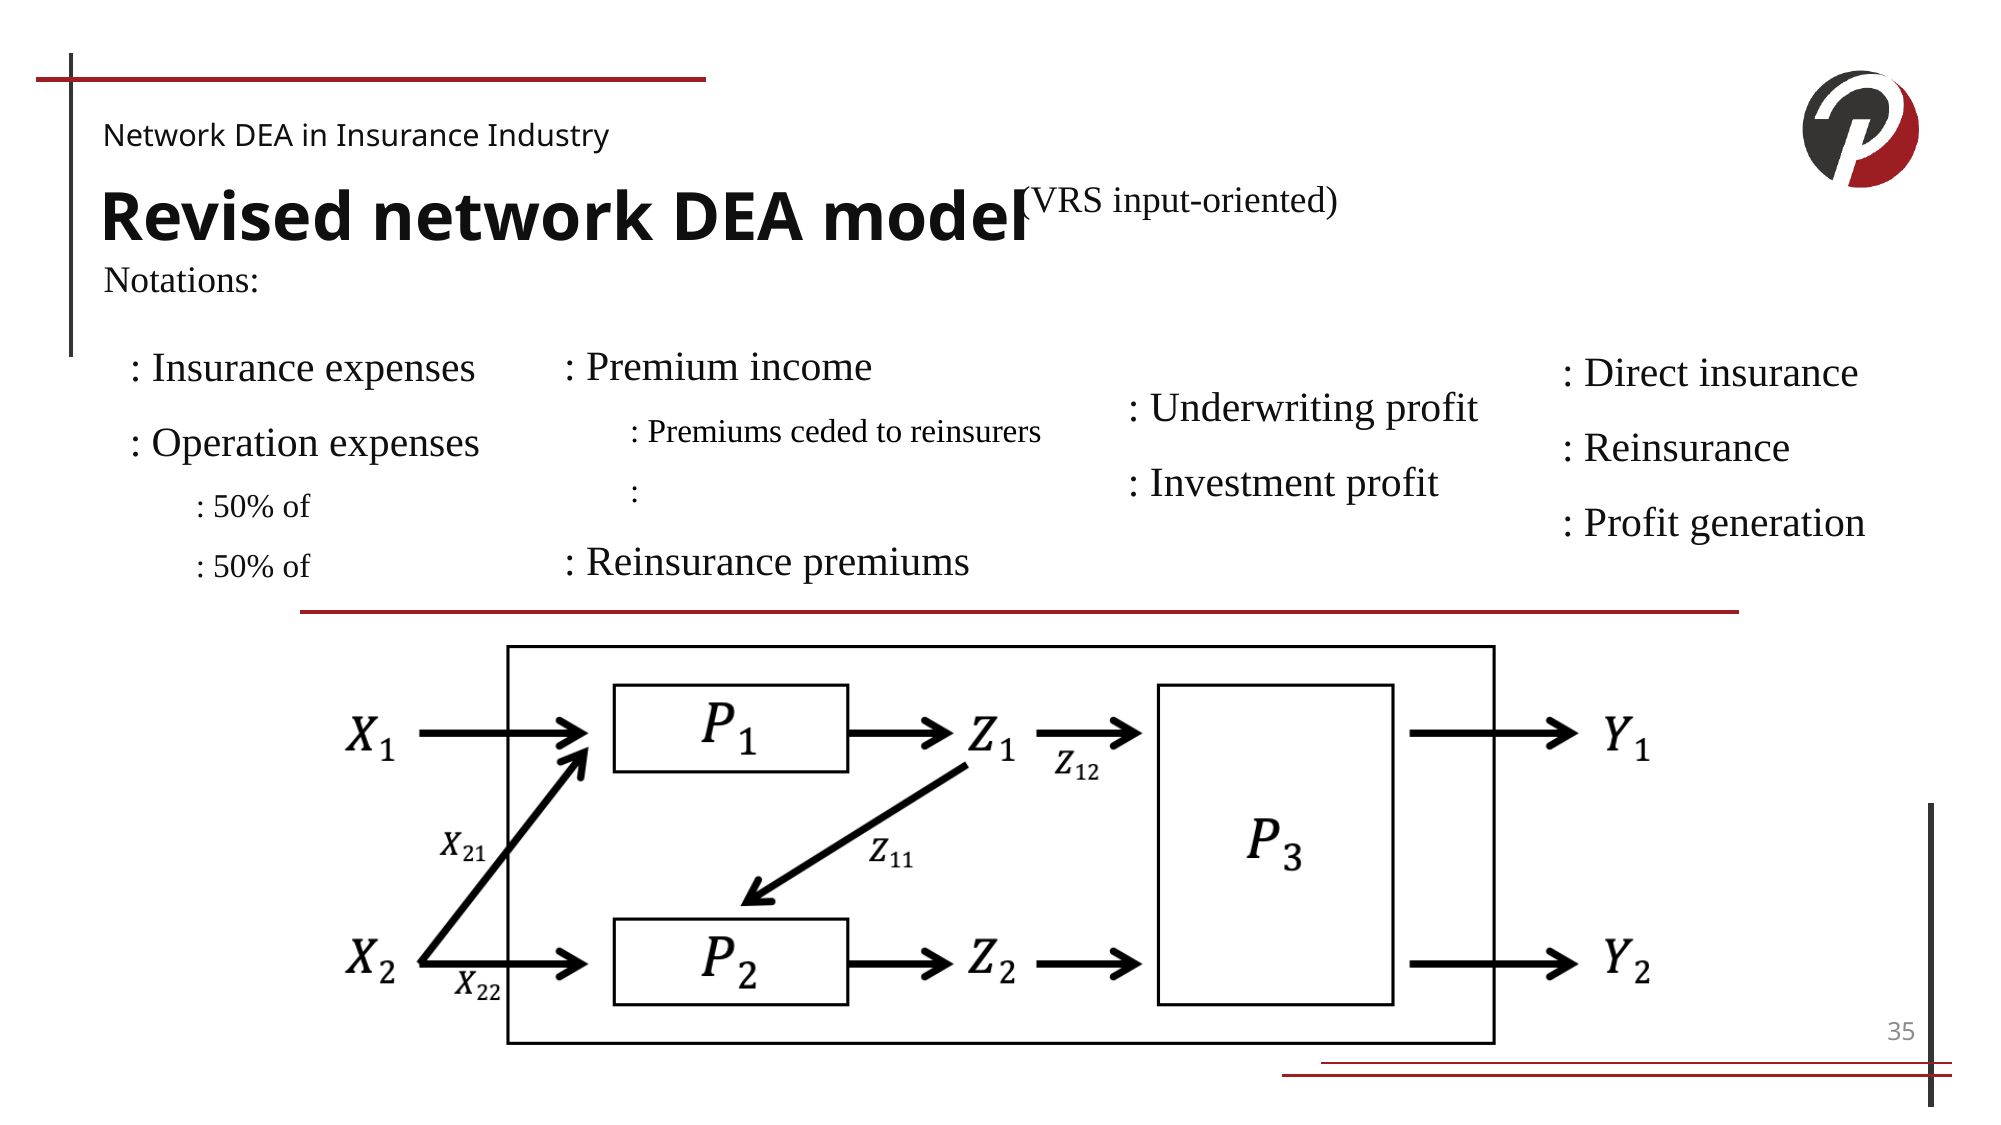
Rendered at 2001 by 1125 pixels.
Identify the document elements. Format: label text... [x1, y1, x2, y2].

text_box Revised network DEA model [84, 86, 1500, 262]
picture [1772, 55, 1931, 200]
text_box Notations: [88, 247, 285, 307]
picture [324, 645, 1675, 1046]
text_box (VRS input-oriented) [1003, 167, 1354, 228]
slide_number 35 [1710, 1002, 1931, 1063]
